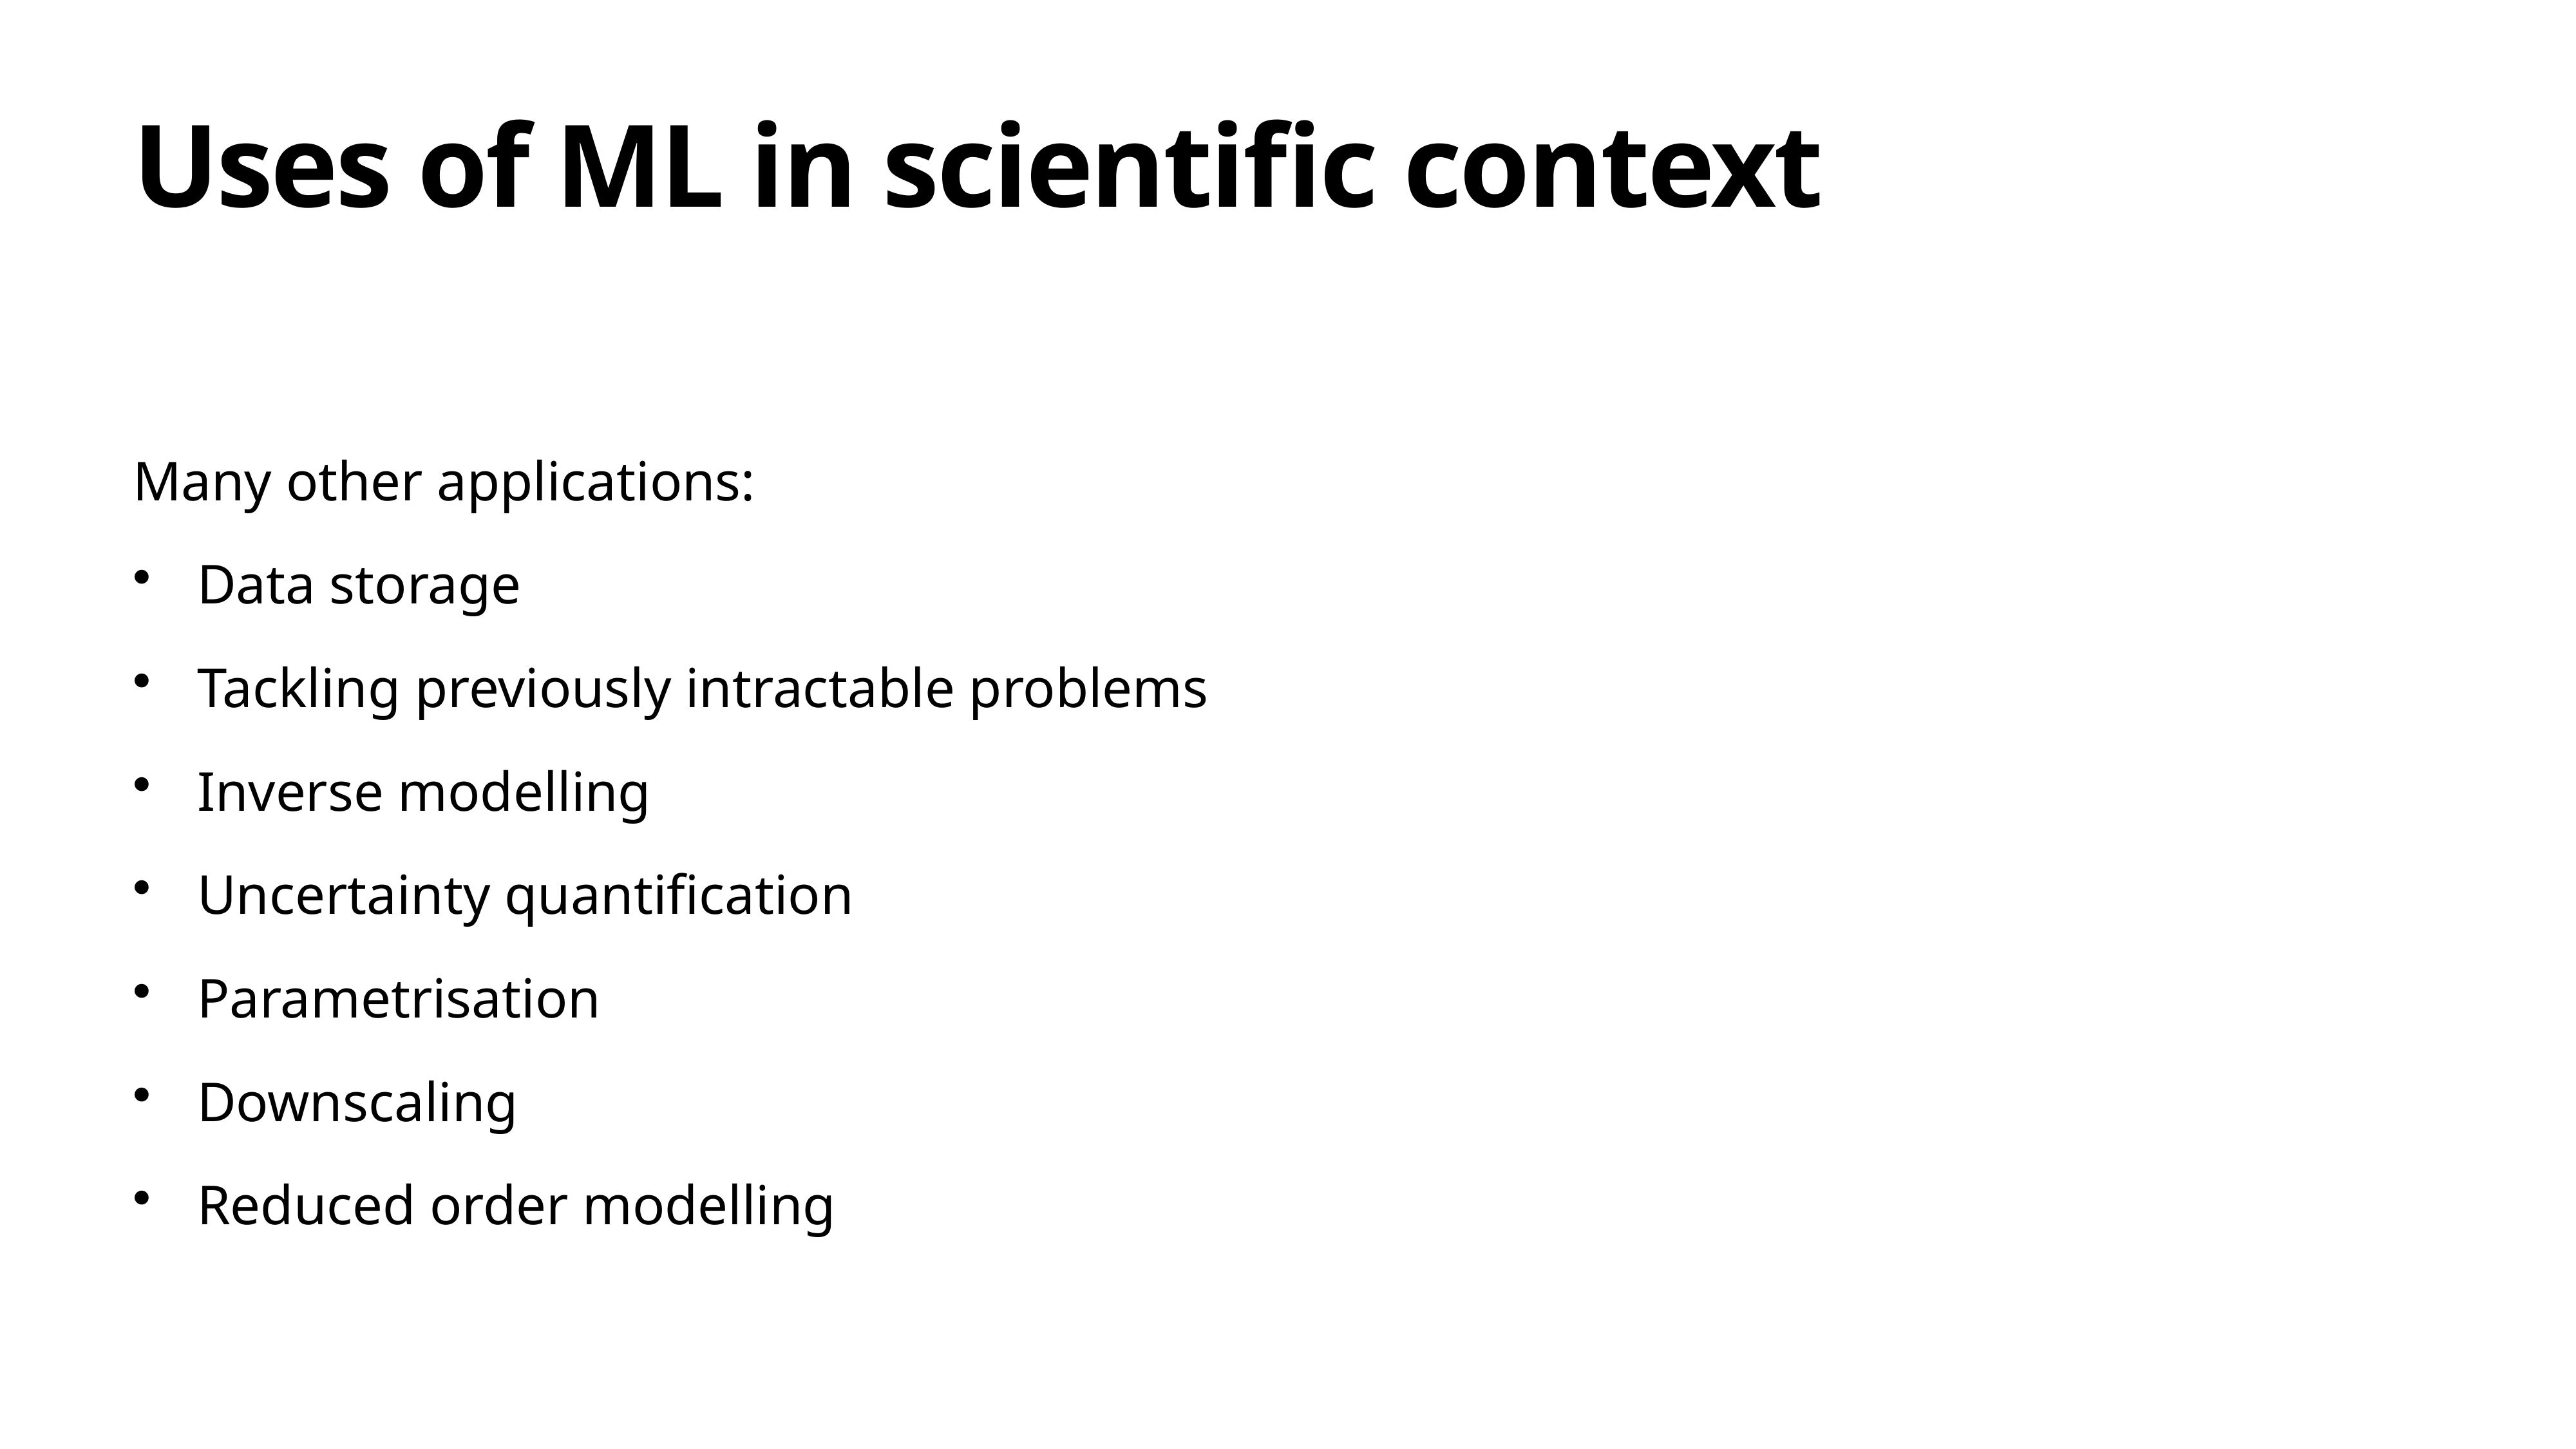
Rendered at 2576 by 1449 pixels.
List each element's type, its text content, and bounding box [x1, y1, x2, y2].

title Uses of ML in scientific context [127, 113, 2449, 266]
list Many other applications: Data storage Tackling previously intractable problems Inverse modelling Uncertainty quantification Parametrisation Downscaling Reduced order modelling [127, 448, 2449, 1321]
